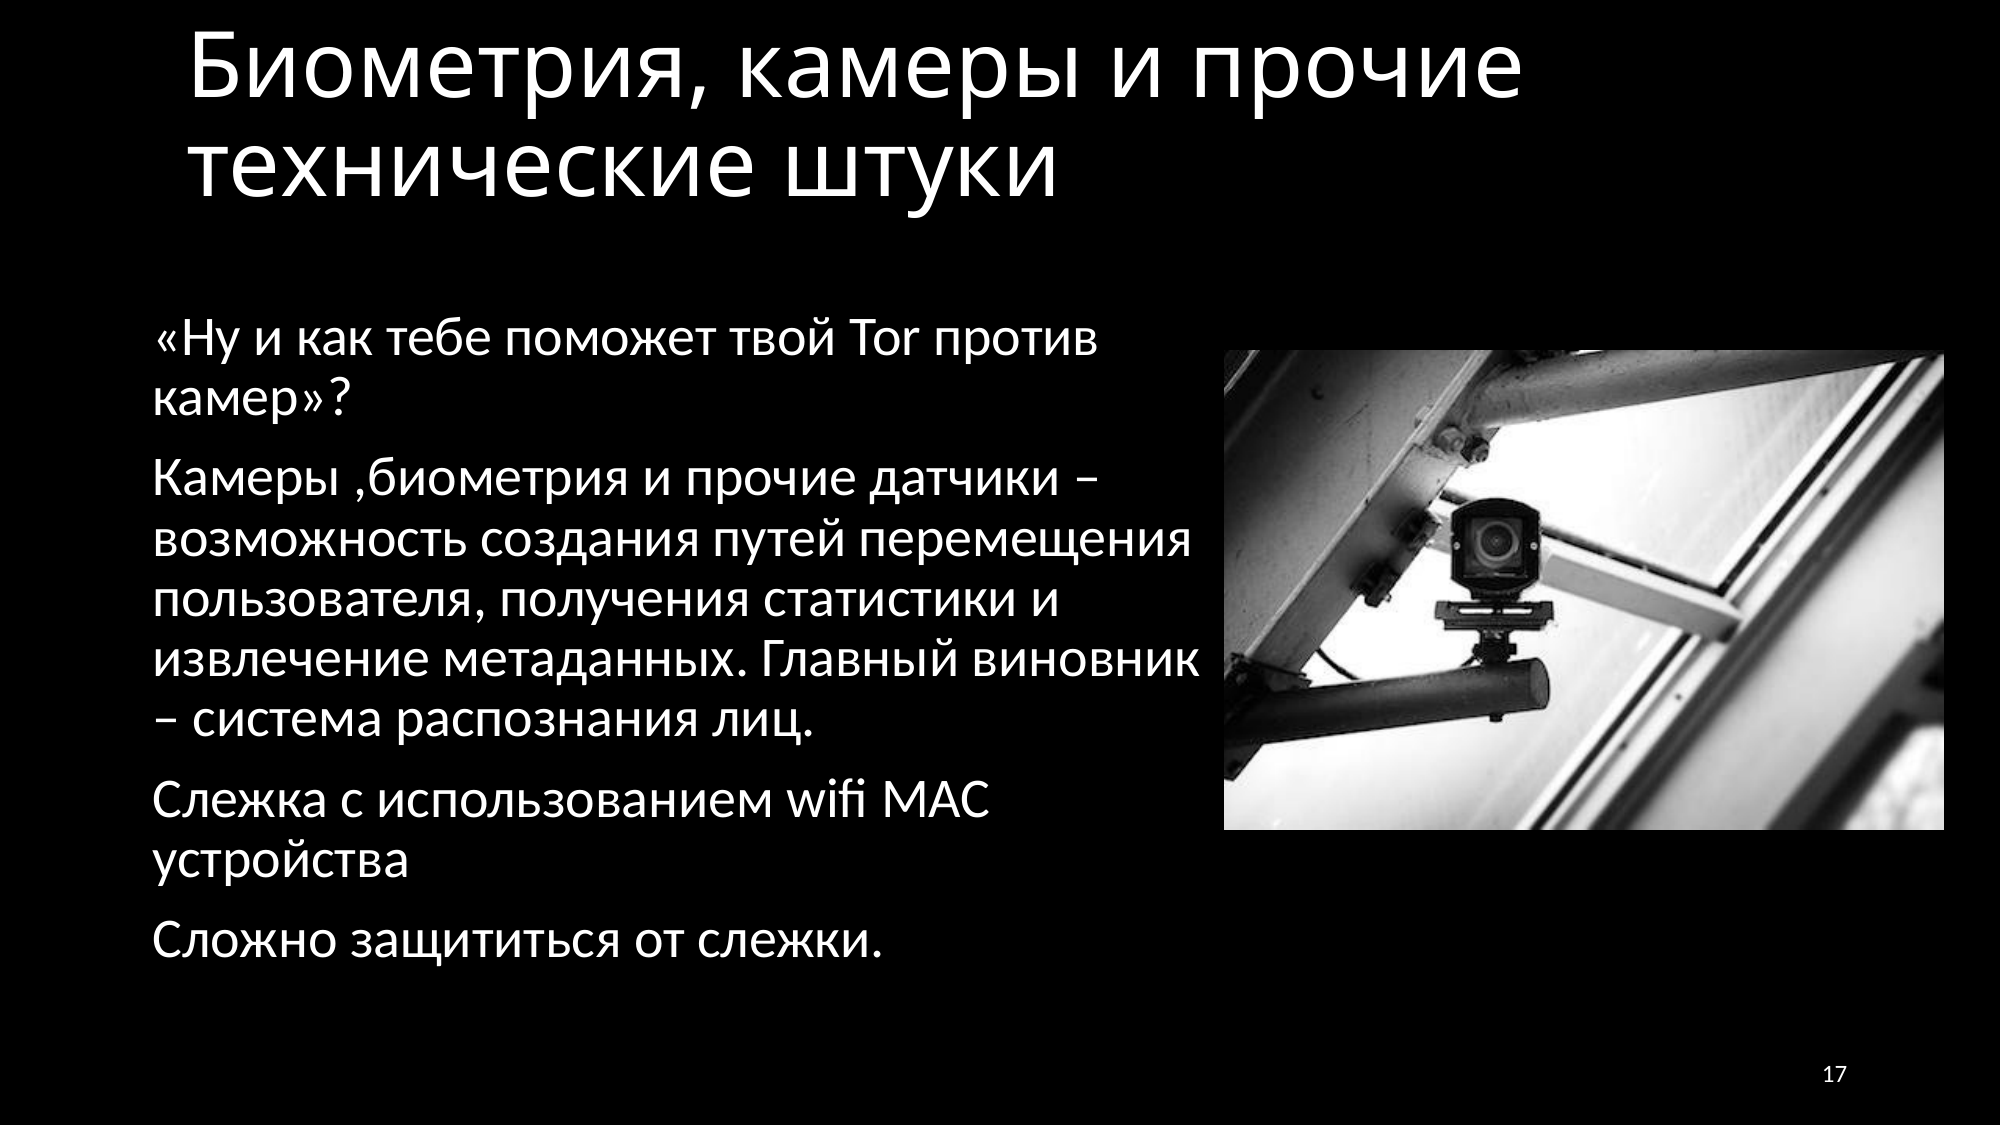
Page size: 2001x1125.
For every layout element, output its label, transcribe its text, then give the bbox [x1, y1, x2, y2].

picture [1224, 350, 1944, 830]
slide_number 17 [1412, 1042, 1863, 1103]
list «Ну и как тебе поможет твой Tor против камер»? Камеры ,биометрия и прочие датчики – возможность создания путей перемещения пользователя, получения статистики и извлечение метаданных. Главный виновник – система распознания лиц. Слежка с использованием wifi MAC устройства Сложно защититься от слежки. [137, 299, 1225, 1014]
title Биометрия, камеры и прочие технические штуки [171, 8, 1897, 227]
